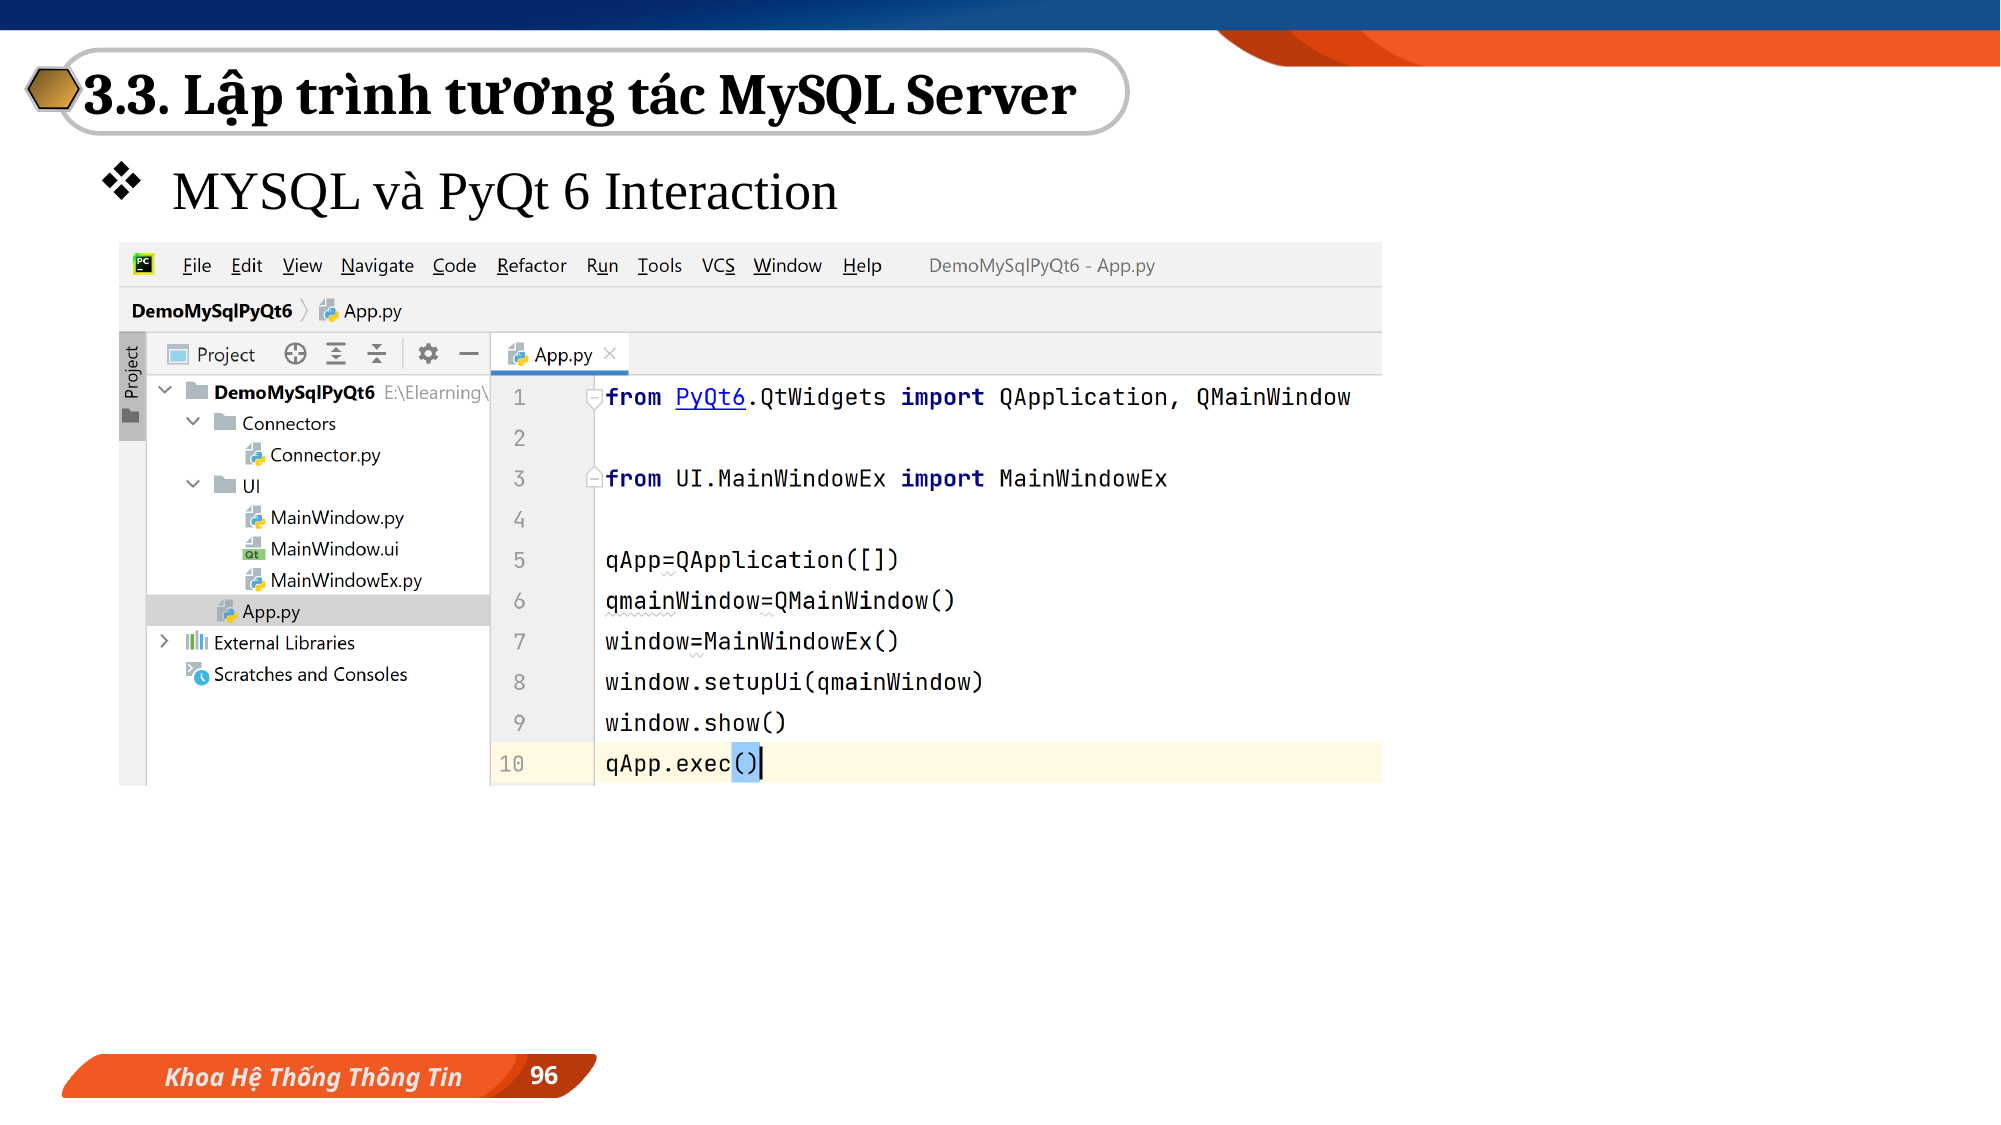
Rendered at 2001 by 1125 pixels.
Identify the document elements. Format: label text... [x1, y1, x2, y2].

slide_number 96 [508, 1046, 574, 1106]
text_box MYSQL và PyQt 6 Interaction [82, 147, 1166, 228]
picture [34, 1017, 624, 1125]
picture [0, 0, 2001, 71]
picture [119, 242, 1382, 786]
footer Khoa Hệ Thống Thông Tin [119, 1054, 508, 1098]
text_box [24, 49, 1128, 134]
